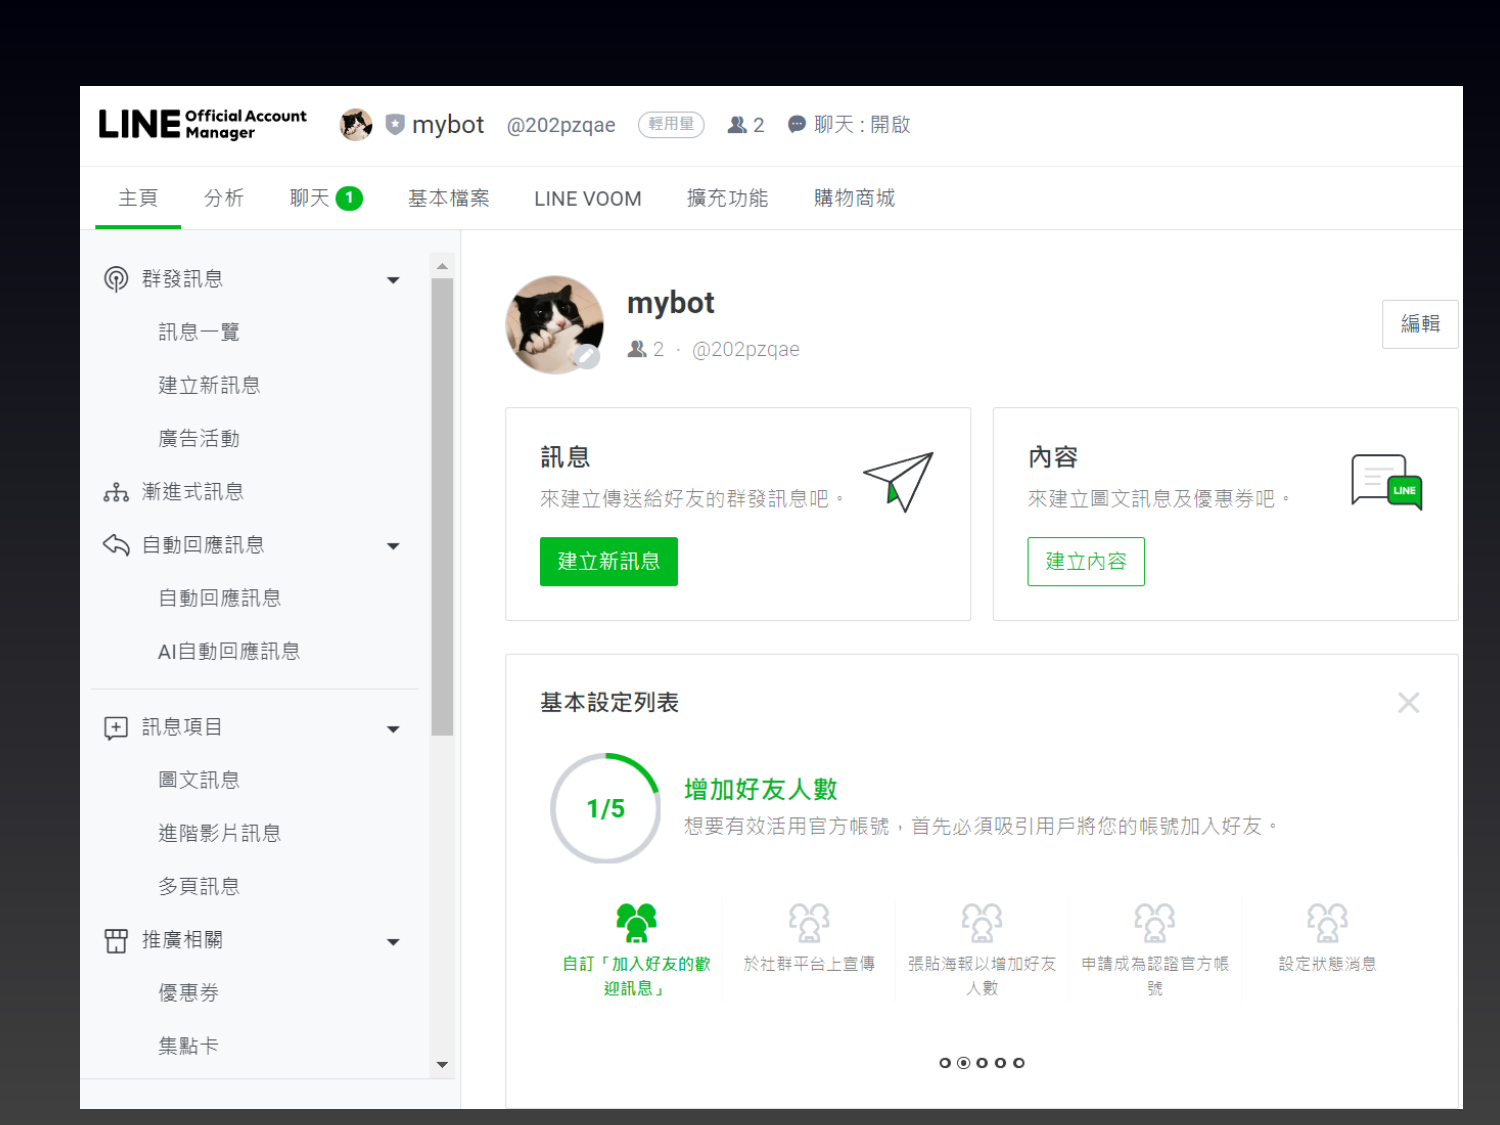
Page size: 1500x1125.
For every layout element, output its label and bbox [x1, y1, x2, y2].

picture [79, 86, 1464, 1109]
